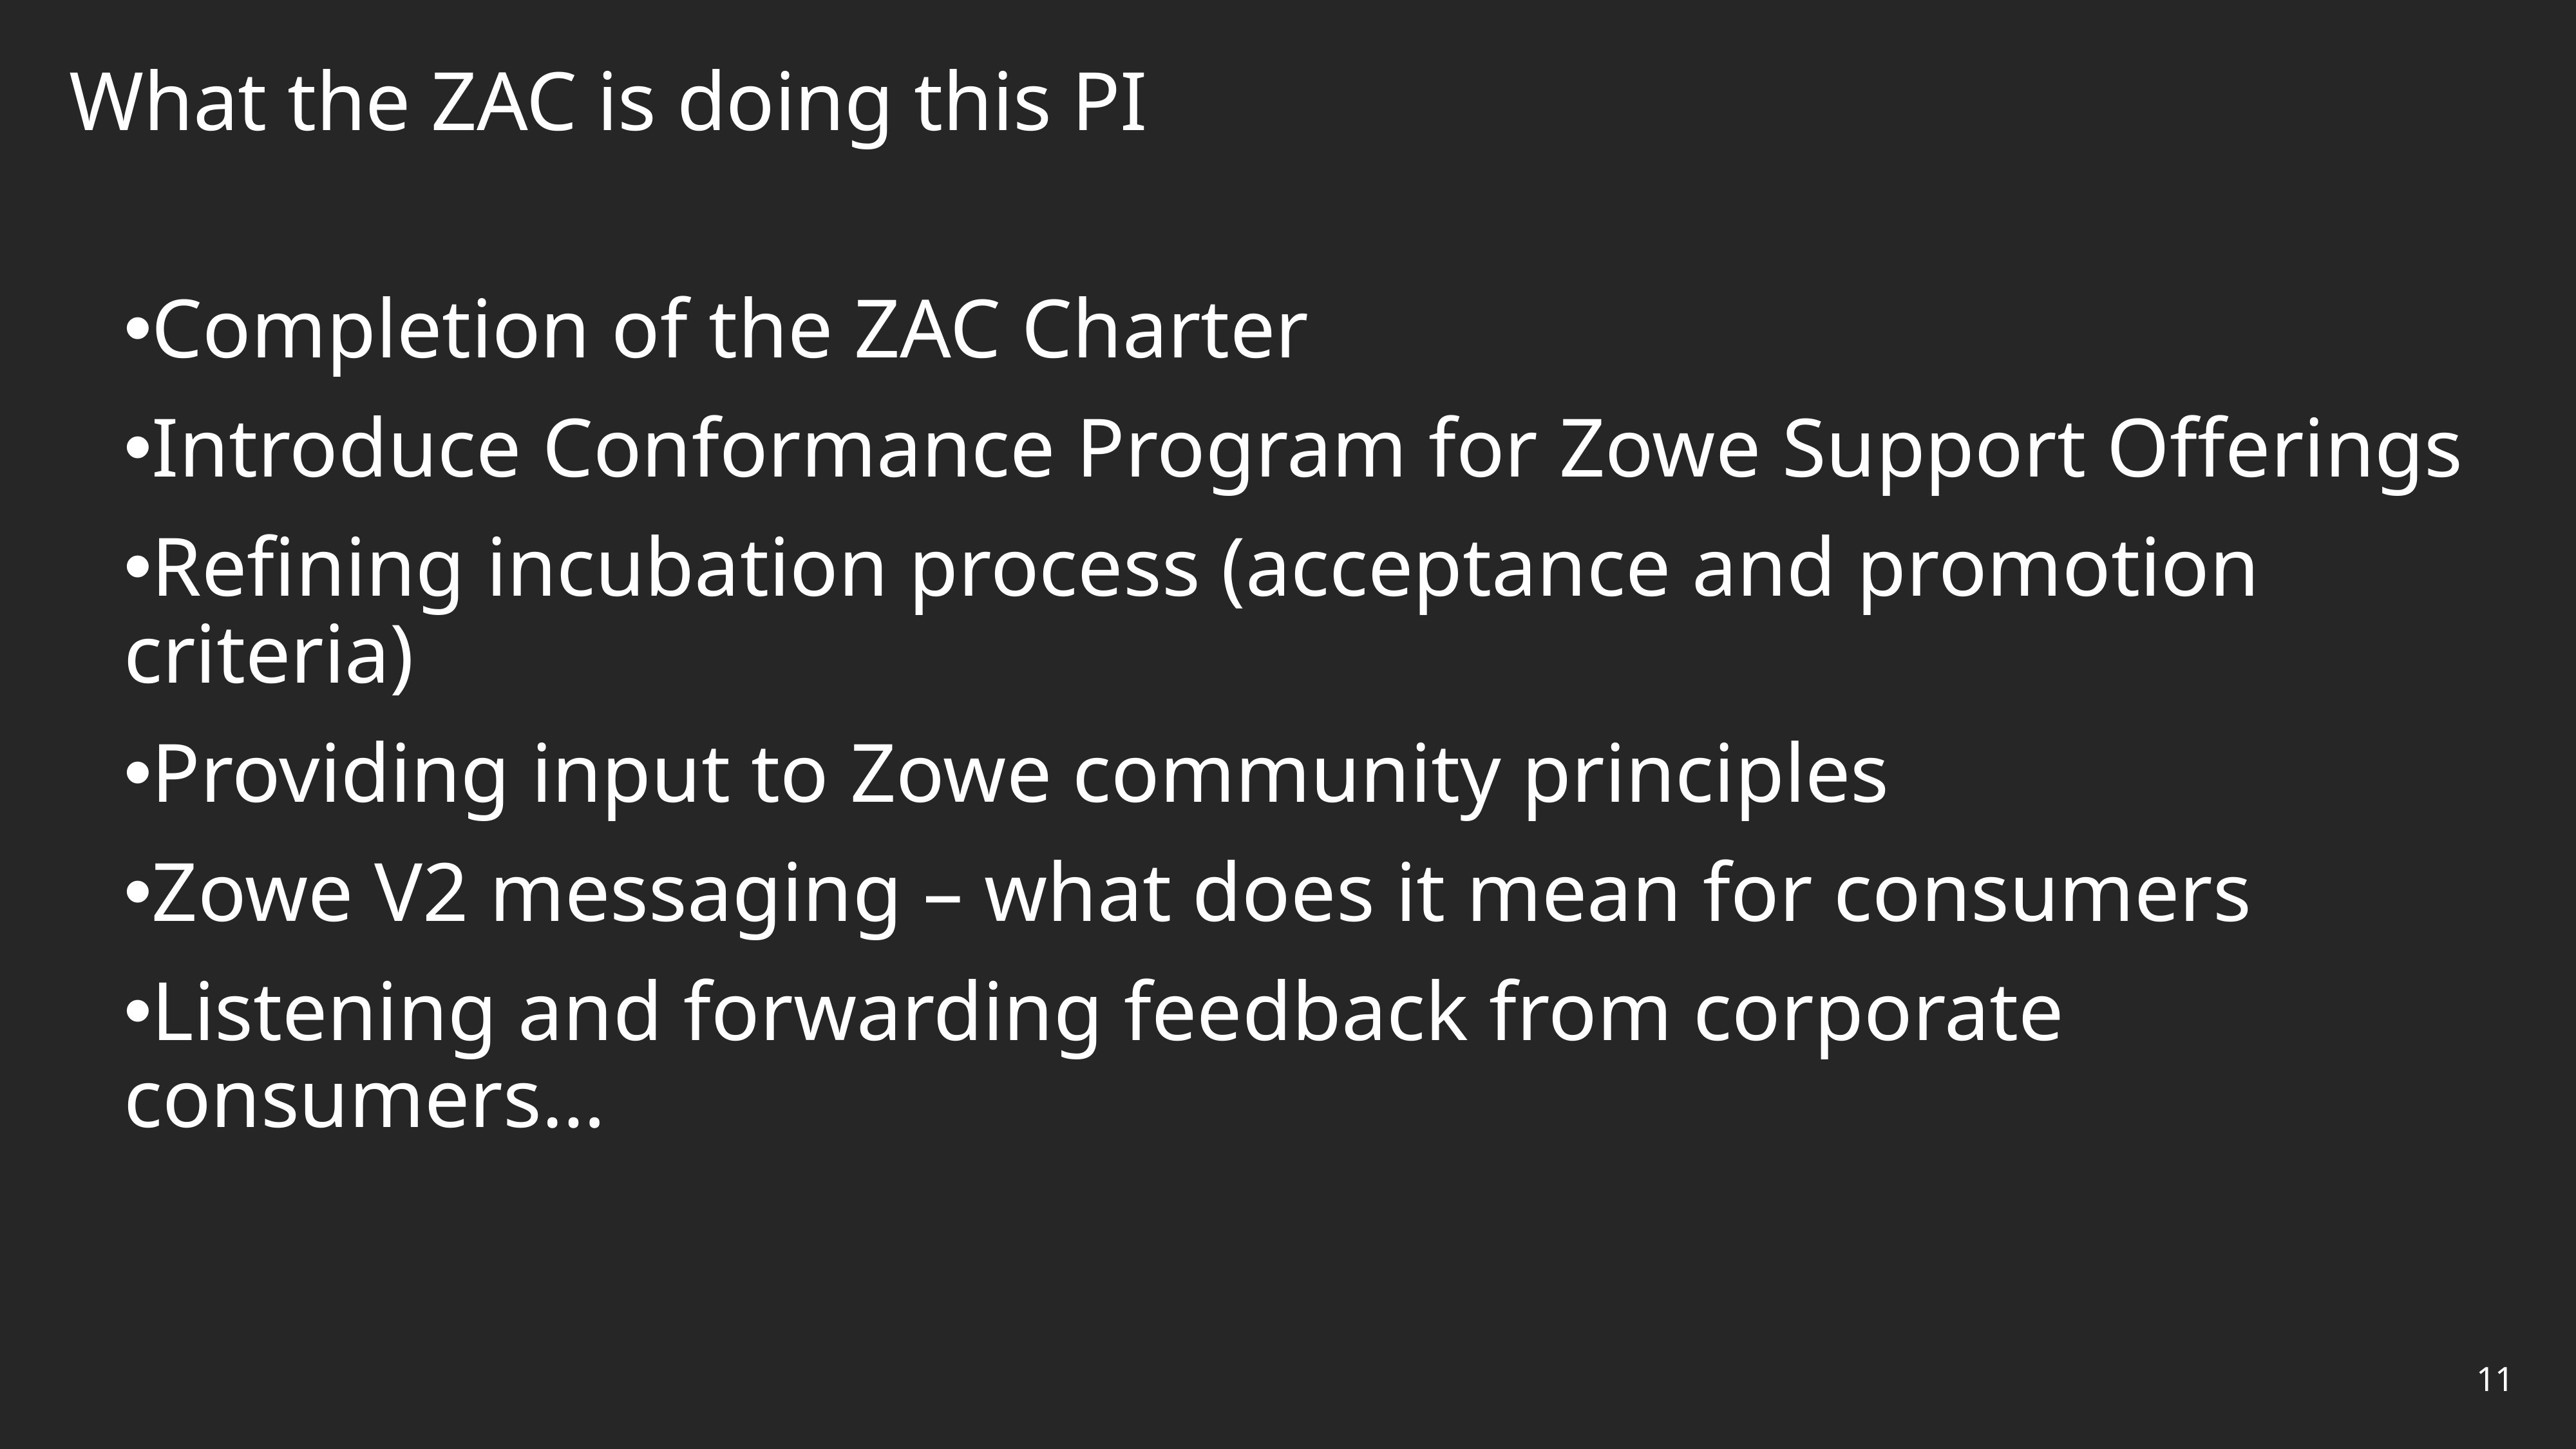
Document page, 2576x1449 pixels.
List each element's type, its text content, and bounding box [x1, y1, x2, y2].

text_box What the ZAC is doing this PI [64, 63, 2376, 151]
text_box Completion of the ZAC Charter Introduce Conformance Program for Zowe Support Offerings Refining incubation process (acceptance and promotion criteria) Providing input to Zowe community principles Zowe V2 messaging – what does it mean for consumers Listening and forwarding feedback from corporate consumers… [114, 283, 2498, 1010]
slide_number 11 [2476, 1358, 2533, 1404]
